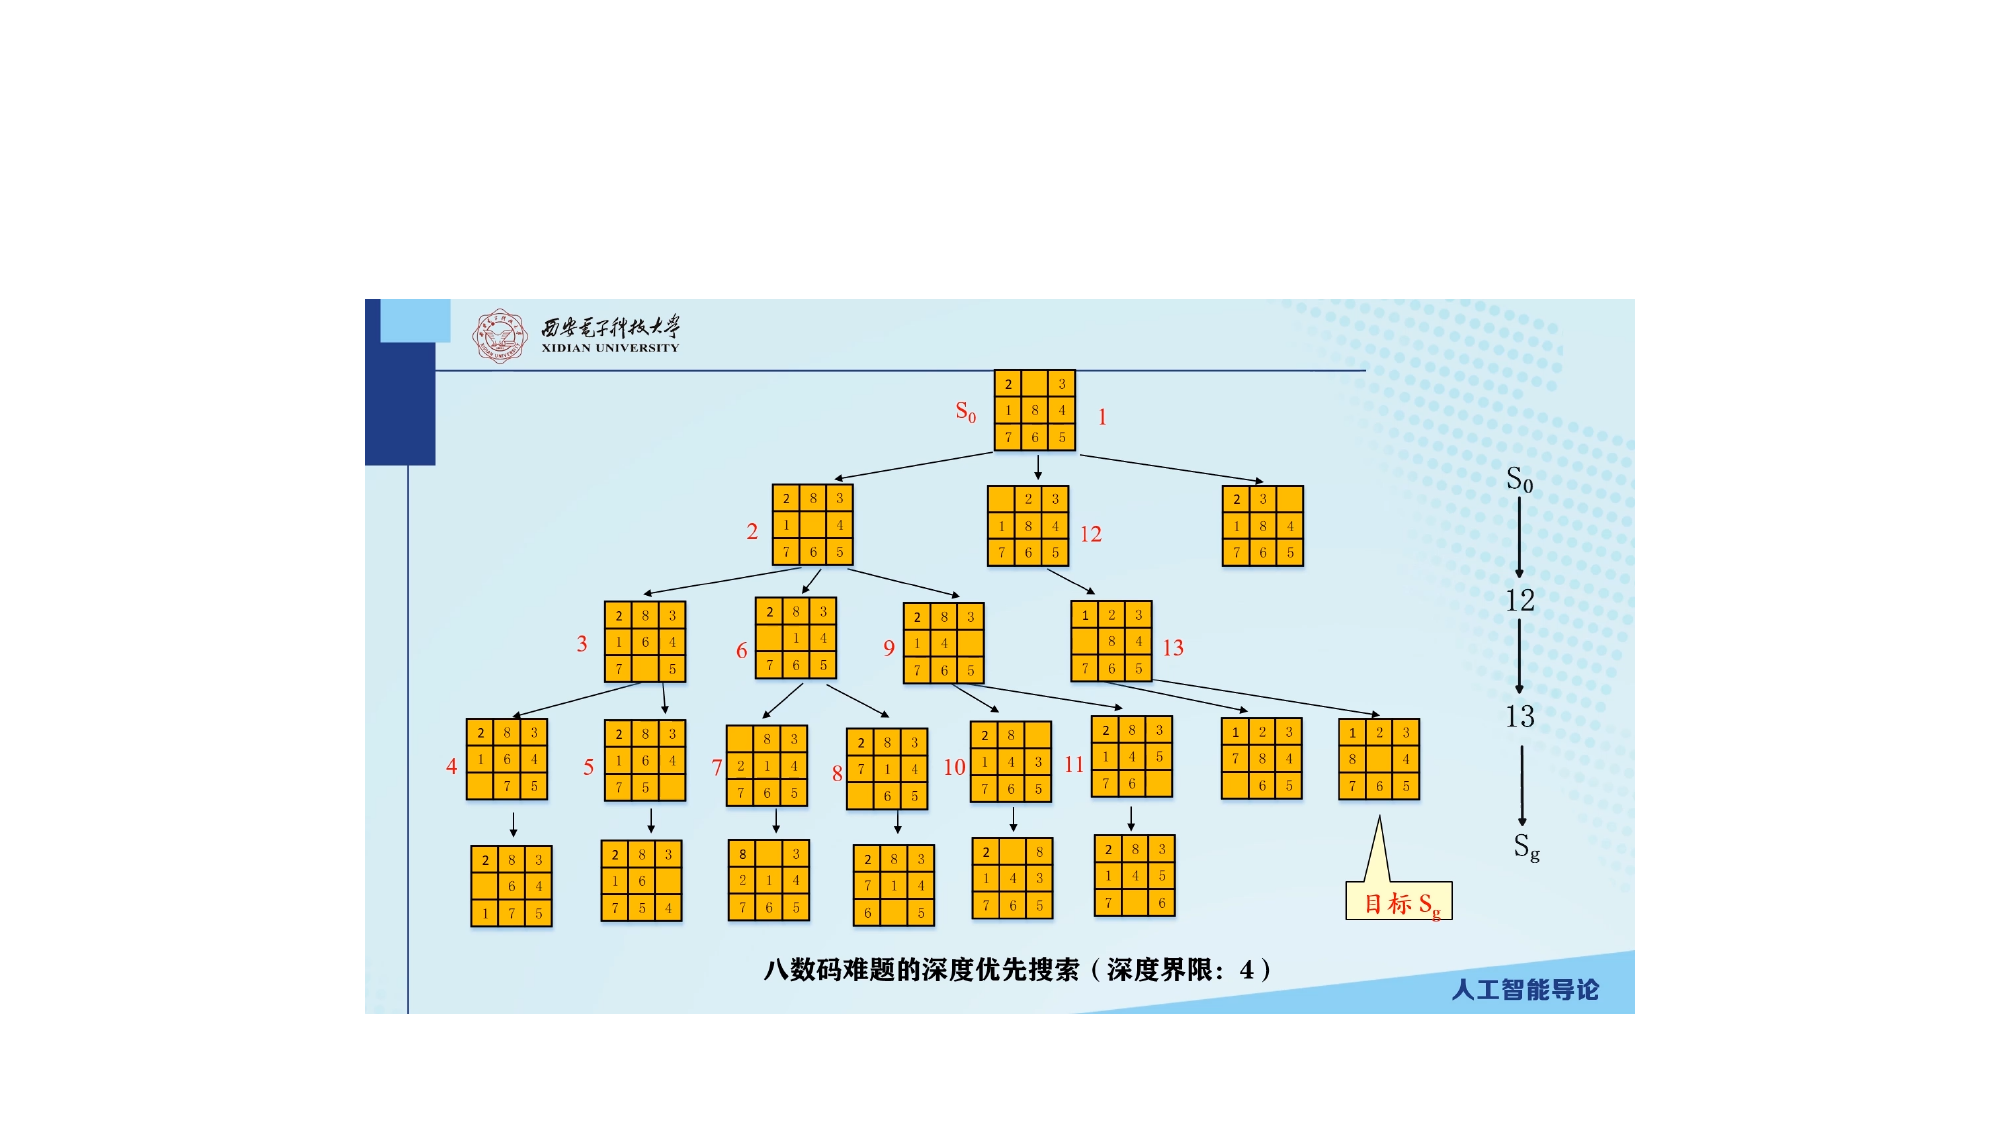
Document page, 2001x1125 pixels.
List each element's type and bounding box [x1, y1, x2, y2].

list [365, 299, 1635, 1014]
